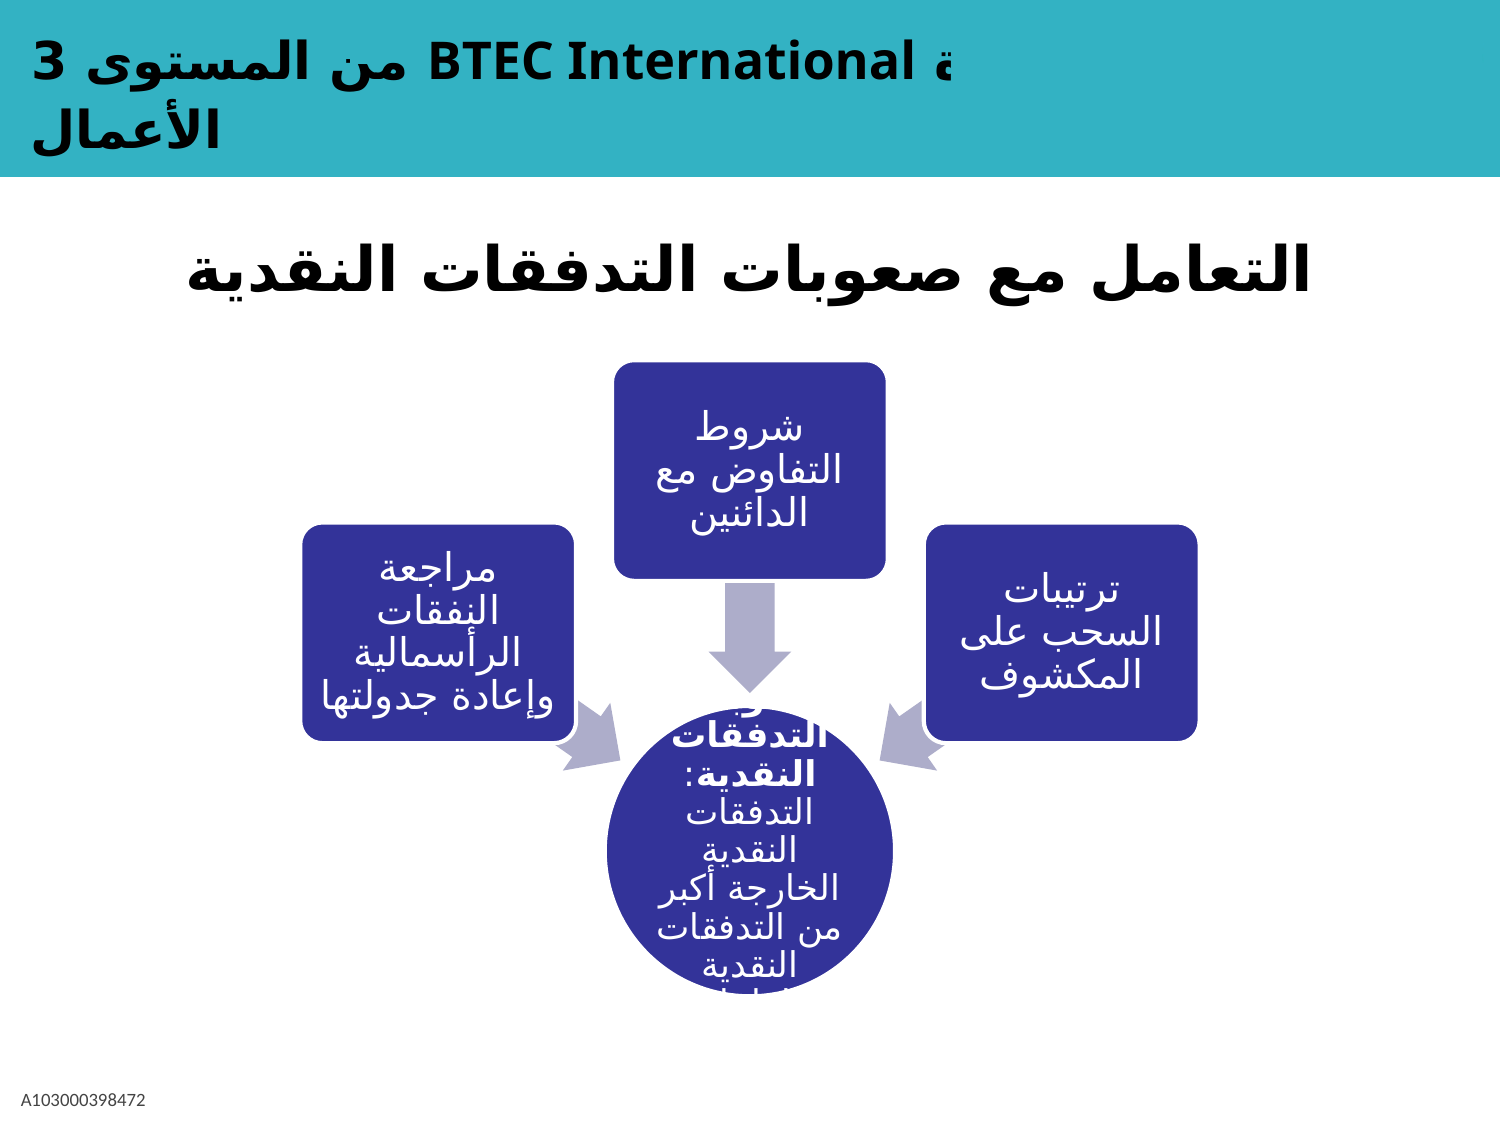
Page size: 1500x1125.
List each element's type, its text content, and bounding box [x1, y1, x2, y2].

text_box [299, 359, 1200, 997]
text_box A103000398472 [5, 1083, 183, 1119]
title التعامل مع صعوبات التدفقات النقدية [75, 196, 1425, 338]
picture [0, 0, 1500, 177]
